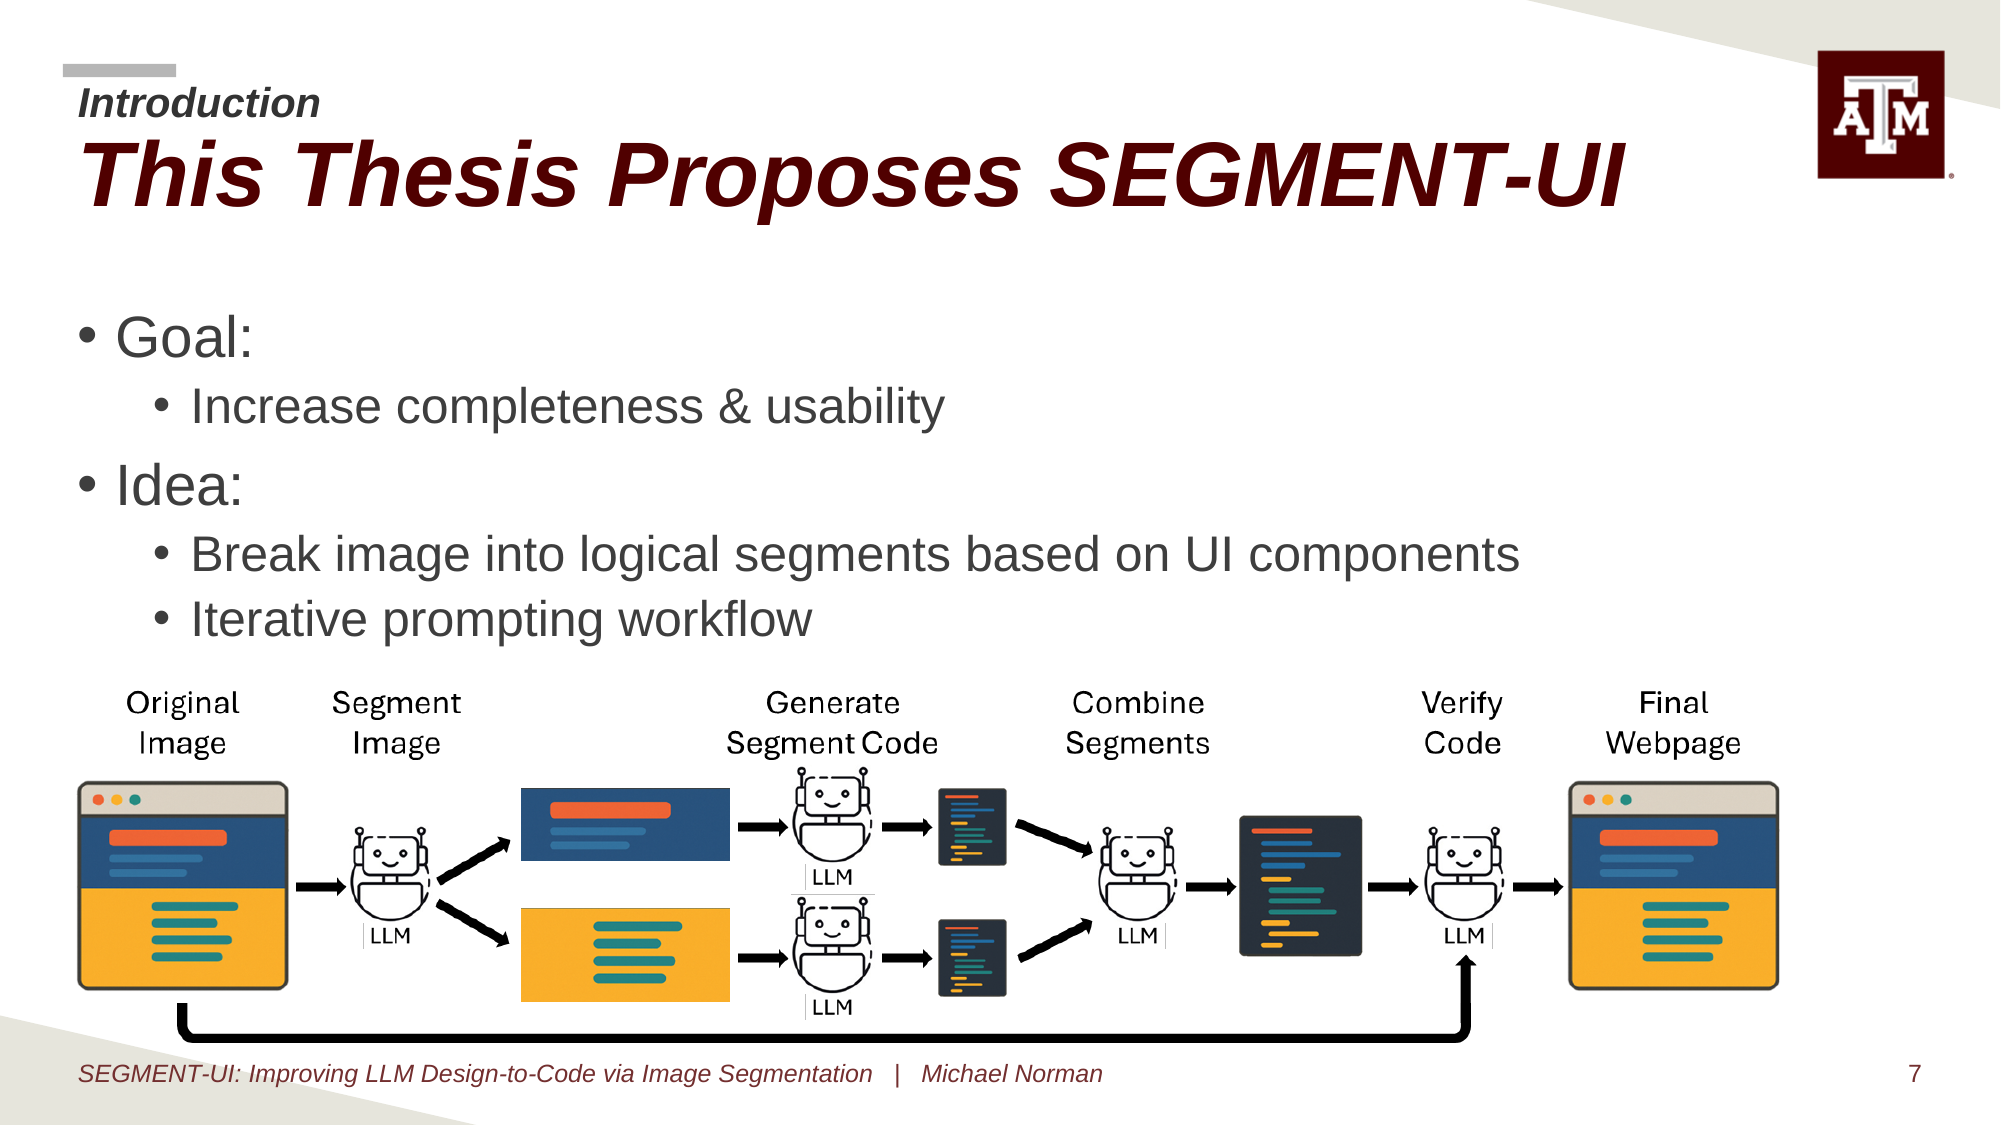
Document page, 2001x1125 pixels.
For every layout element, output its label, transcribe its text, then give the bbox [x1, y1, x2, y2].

picture [52, 670, 1804, 1044]
picture [1792, 25, 1970, 203]
list Goal: Increase completeness & usability Idea: Break image into logical segments based on UI components Iterative prompting workflow [62, 299, 1938, 1014]
text_box Introduction [62, 72, 942, 136]
title This Thesis Proposes SEGMENT‑UI [62, 77, 1793, 278]
footer SEGMENT‑UI: Improving LLM Design‑to‑Code via Image Segmentation | Michael Norman [62, 1044, 1338, 1103]
slide_number 7 [1487, 1042, 1938, 1103]
